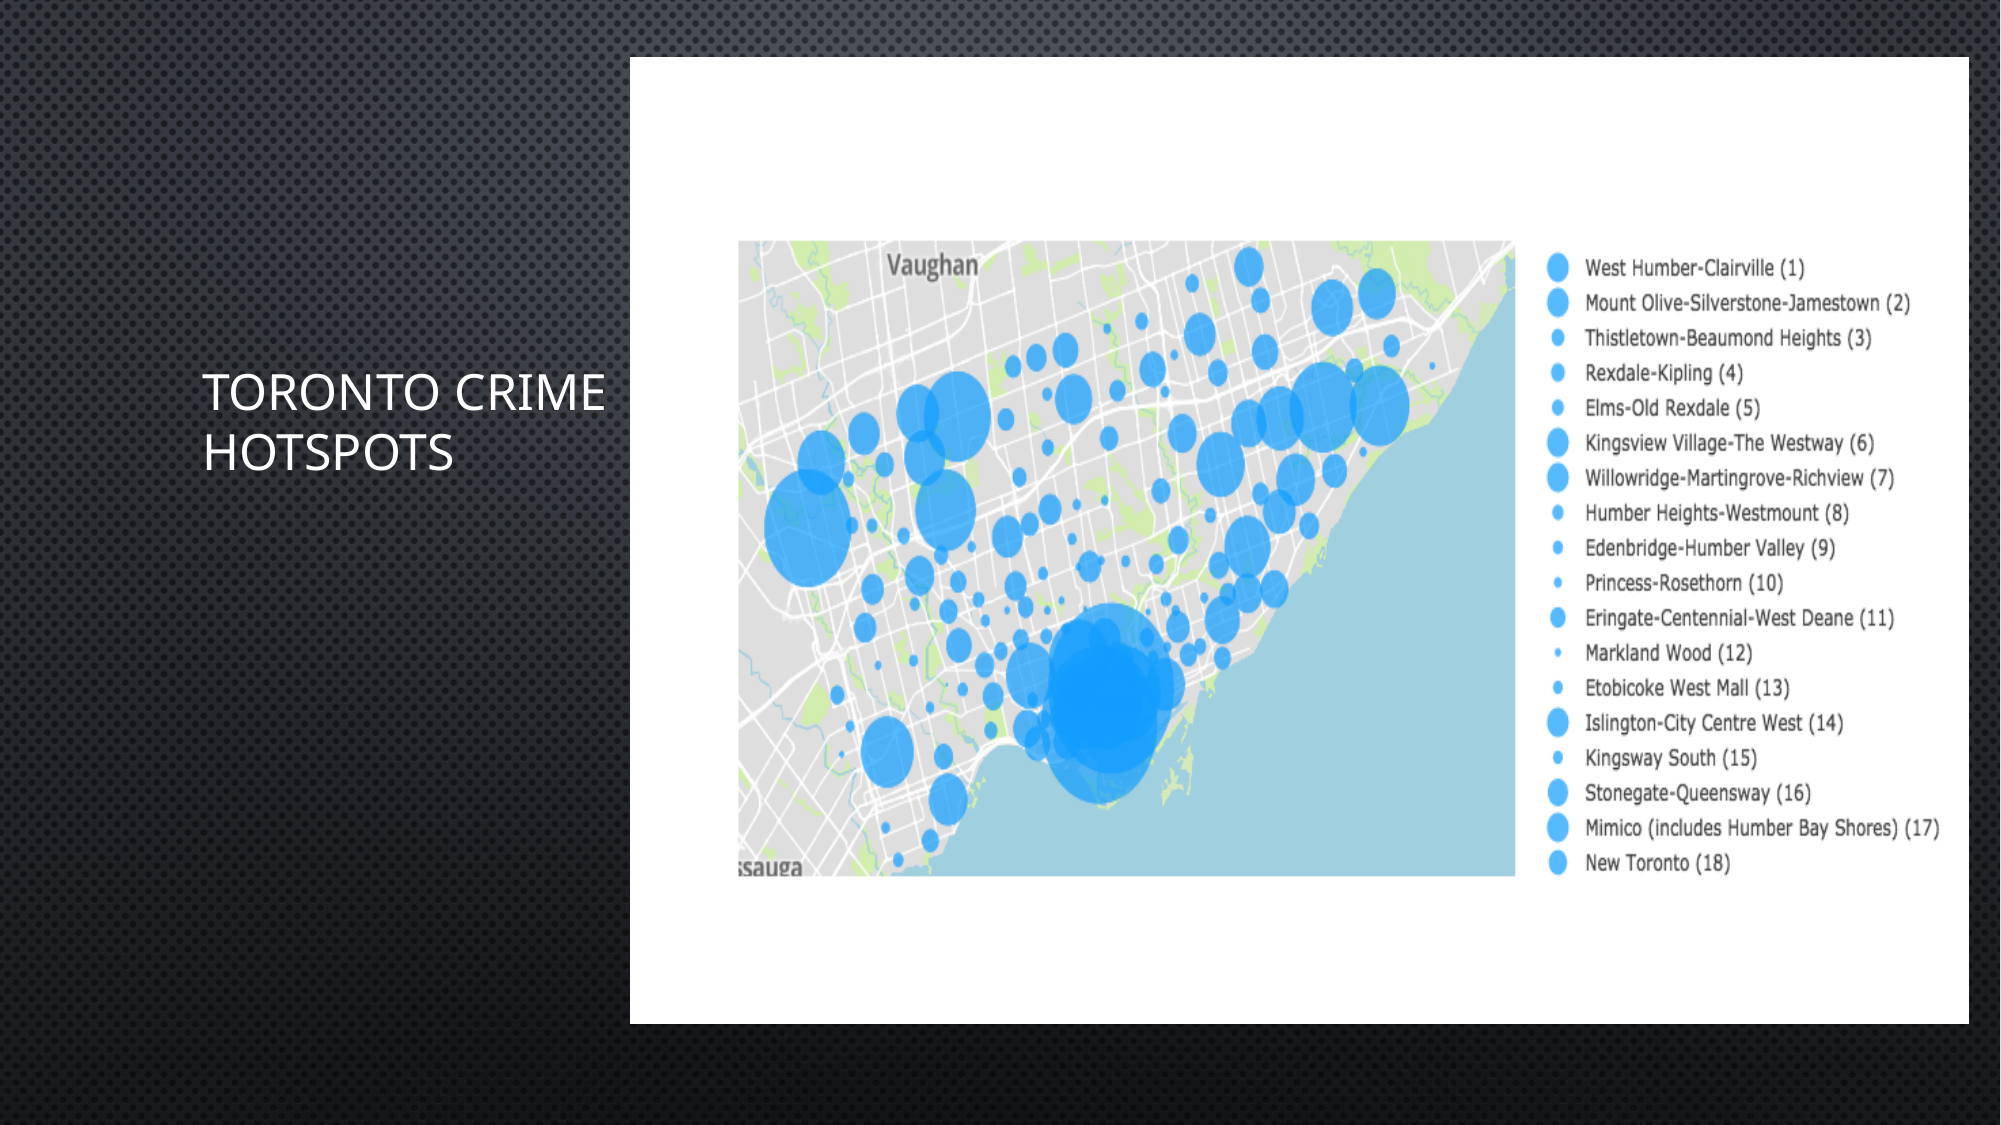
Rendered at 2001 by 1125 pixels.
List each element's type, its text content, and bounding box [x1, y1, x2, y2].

title Toronto Crime hotspots [187, 262, 630, 488]
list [630, 57, 1969, 1024]
